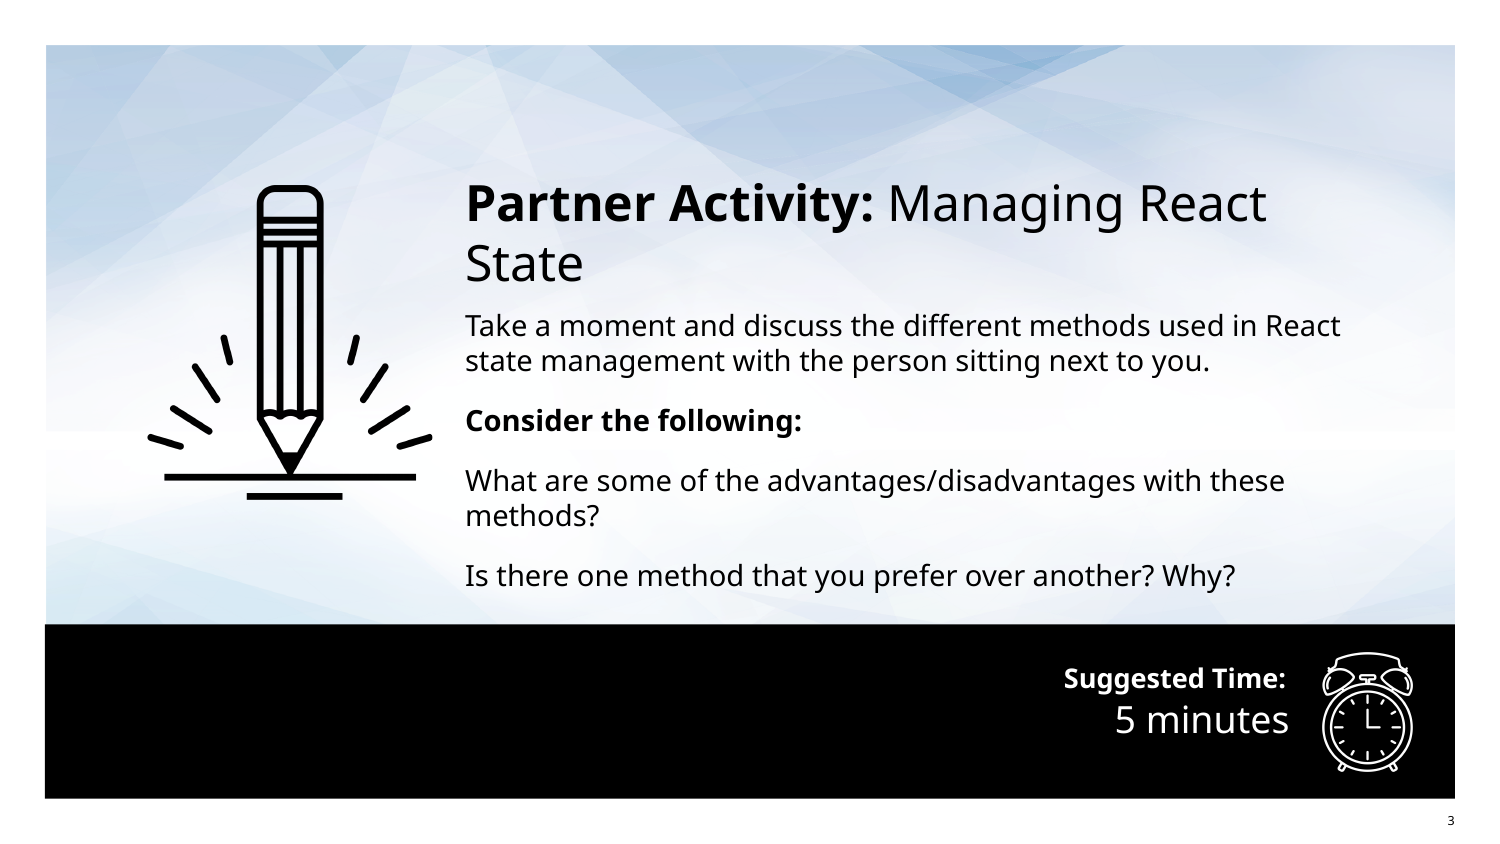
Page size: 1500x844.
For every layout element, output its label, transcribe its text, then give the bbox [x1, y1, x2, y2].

picture [45, 46, 1455, 171]
title Partner Activity: Managing React State Take a moment and discuss the different methods used in React state management with the person sitting next to you. Consider the following: What are some of the advantages/disadvantages with these methods? Is there one method that you prefer over another? Why? [44, 171, 1455, 625]
picture [1322, 652, 1413, 694]
title 5 minutes [0, 694, 1455, 799]
